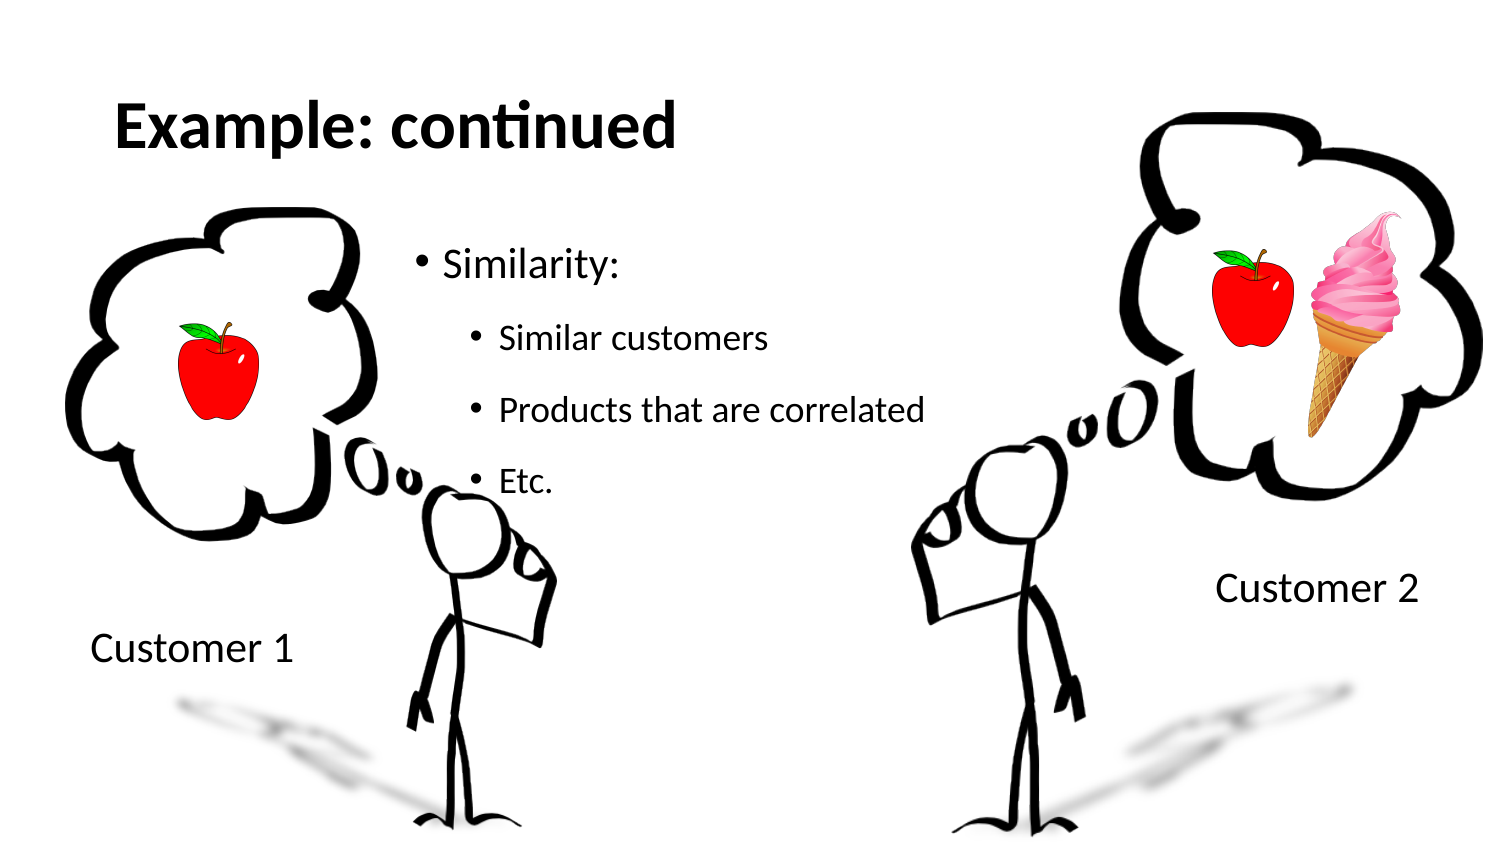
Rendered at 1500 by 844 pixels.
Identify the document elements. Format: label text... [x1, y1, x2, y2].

picture [65, 207, 557, 837]
picture [911, 112, 1484, 844]
text_box Similarity: Similar customers Products that are correlated Etc. [557, 207, 906, 522]
title Example: continued [103, 44, 1397, 207]
